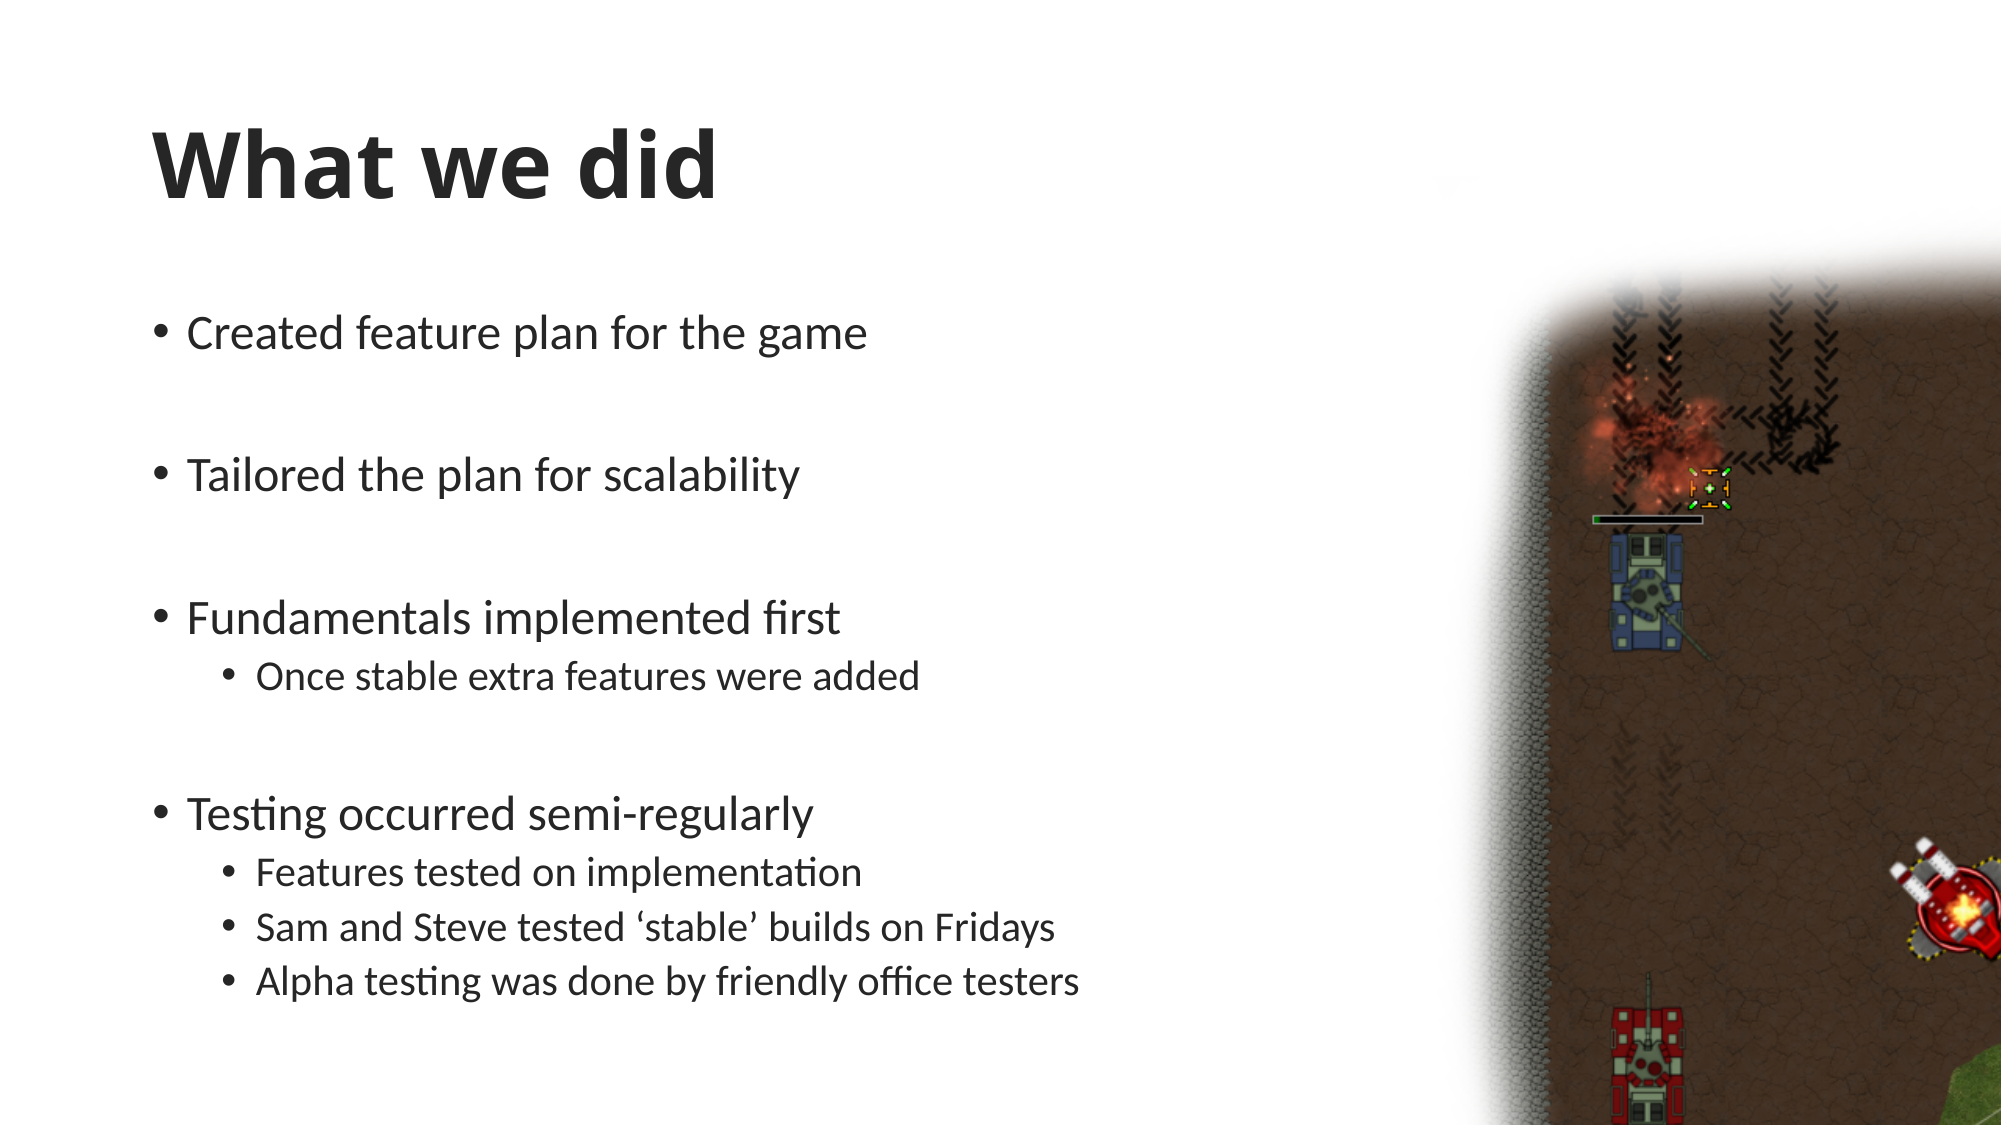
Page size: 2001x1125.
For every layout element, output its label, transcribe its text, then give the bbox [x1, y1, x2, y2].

title What we did [137, 59, 1863, 278]
list Created feature plan for the game Tailored the plan for scalability Fundamentals implemented first Once stable extra features were added Testing occurred semi-regularly Features tested on implementation Sam and Steve tested ‘stable’ builds on Fridays Alpha testing was done by friendly office testers [137, 299, 1341, 1014]
picture [1341, 176, 2001, 1125]
